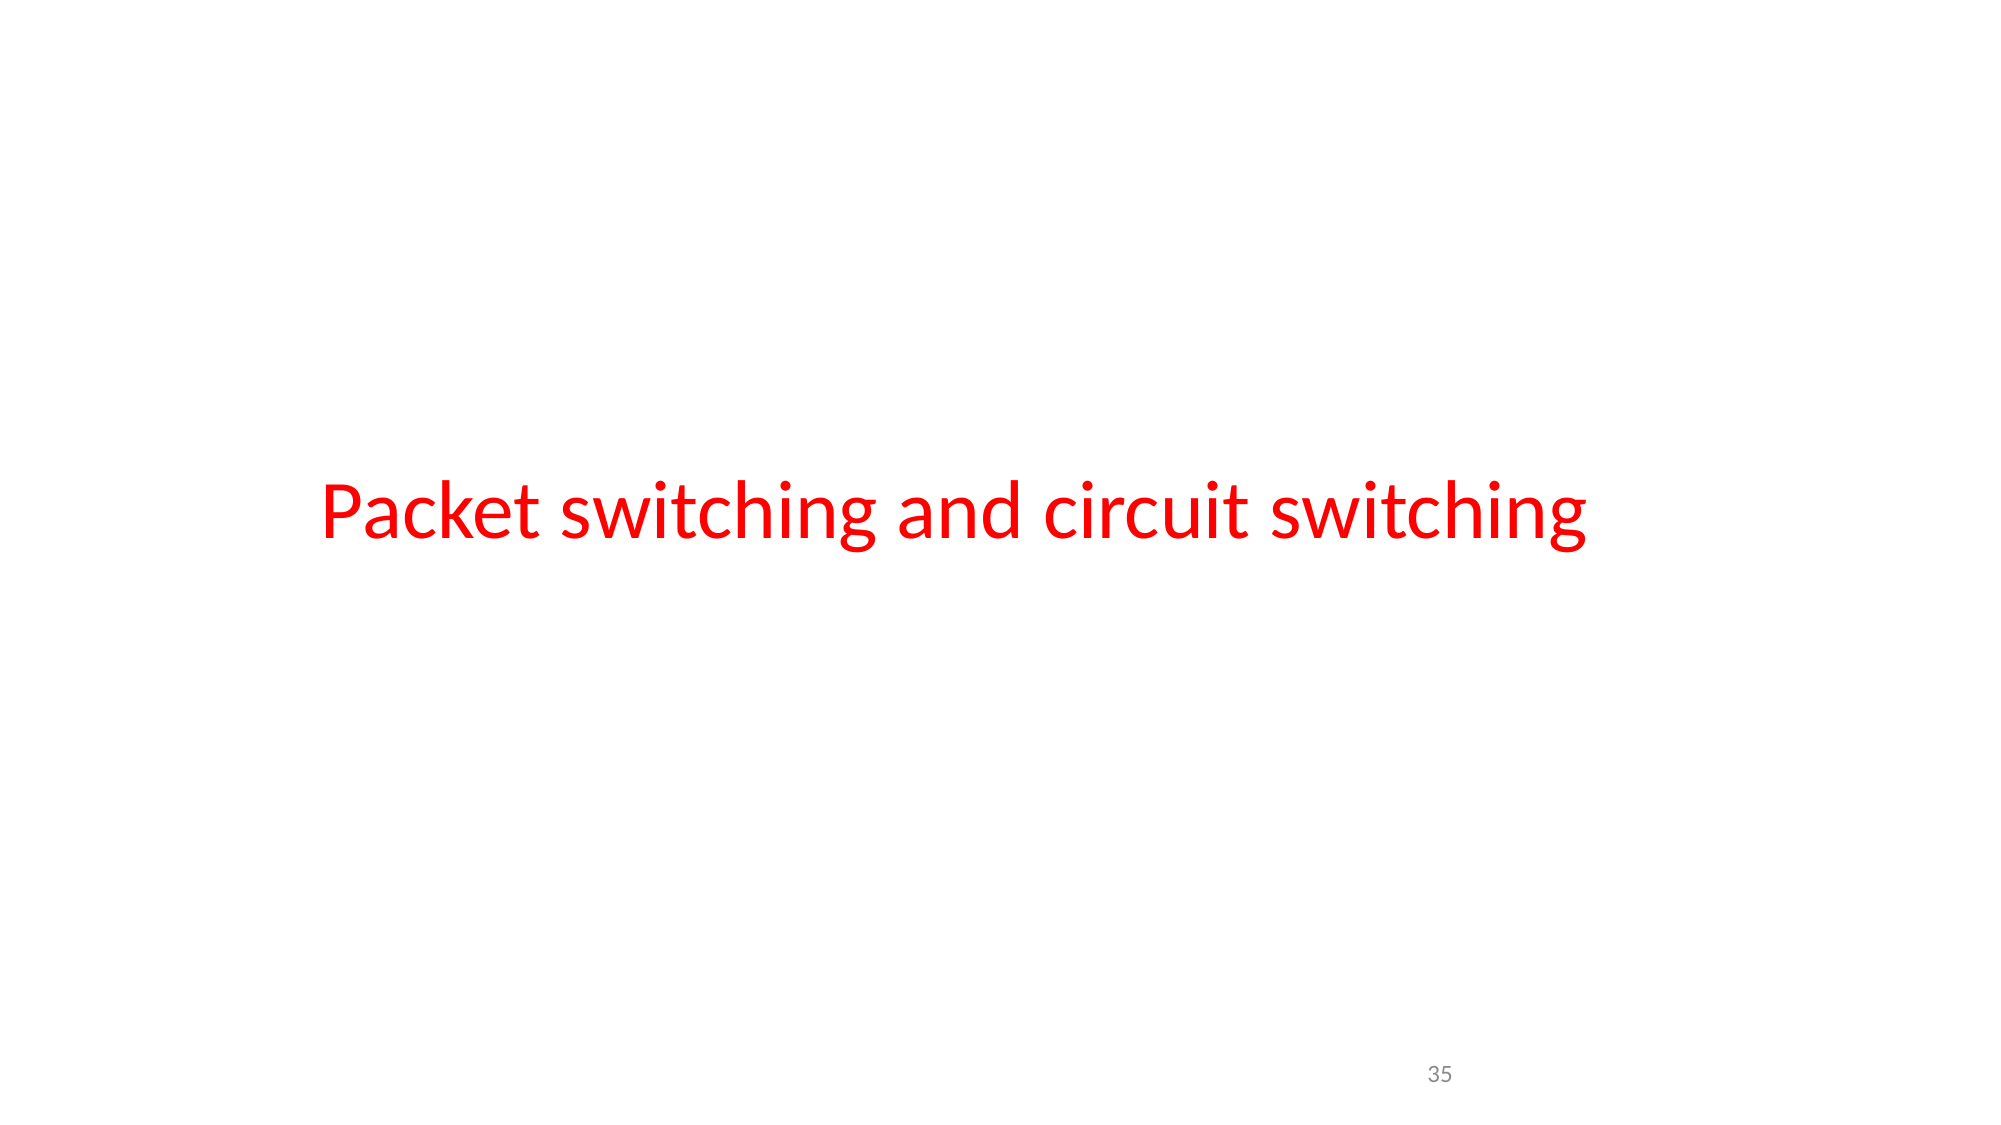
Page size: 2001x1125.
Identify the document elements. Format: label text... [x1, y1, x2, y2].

text_box Packet switching and circuit switching [306, 447, 1604, 563]
slide_number 35 [1412, 1042, 1863, 1103]
